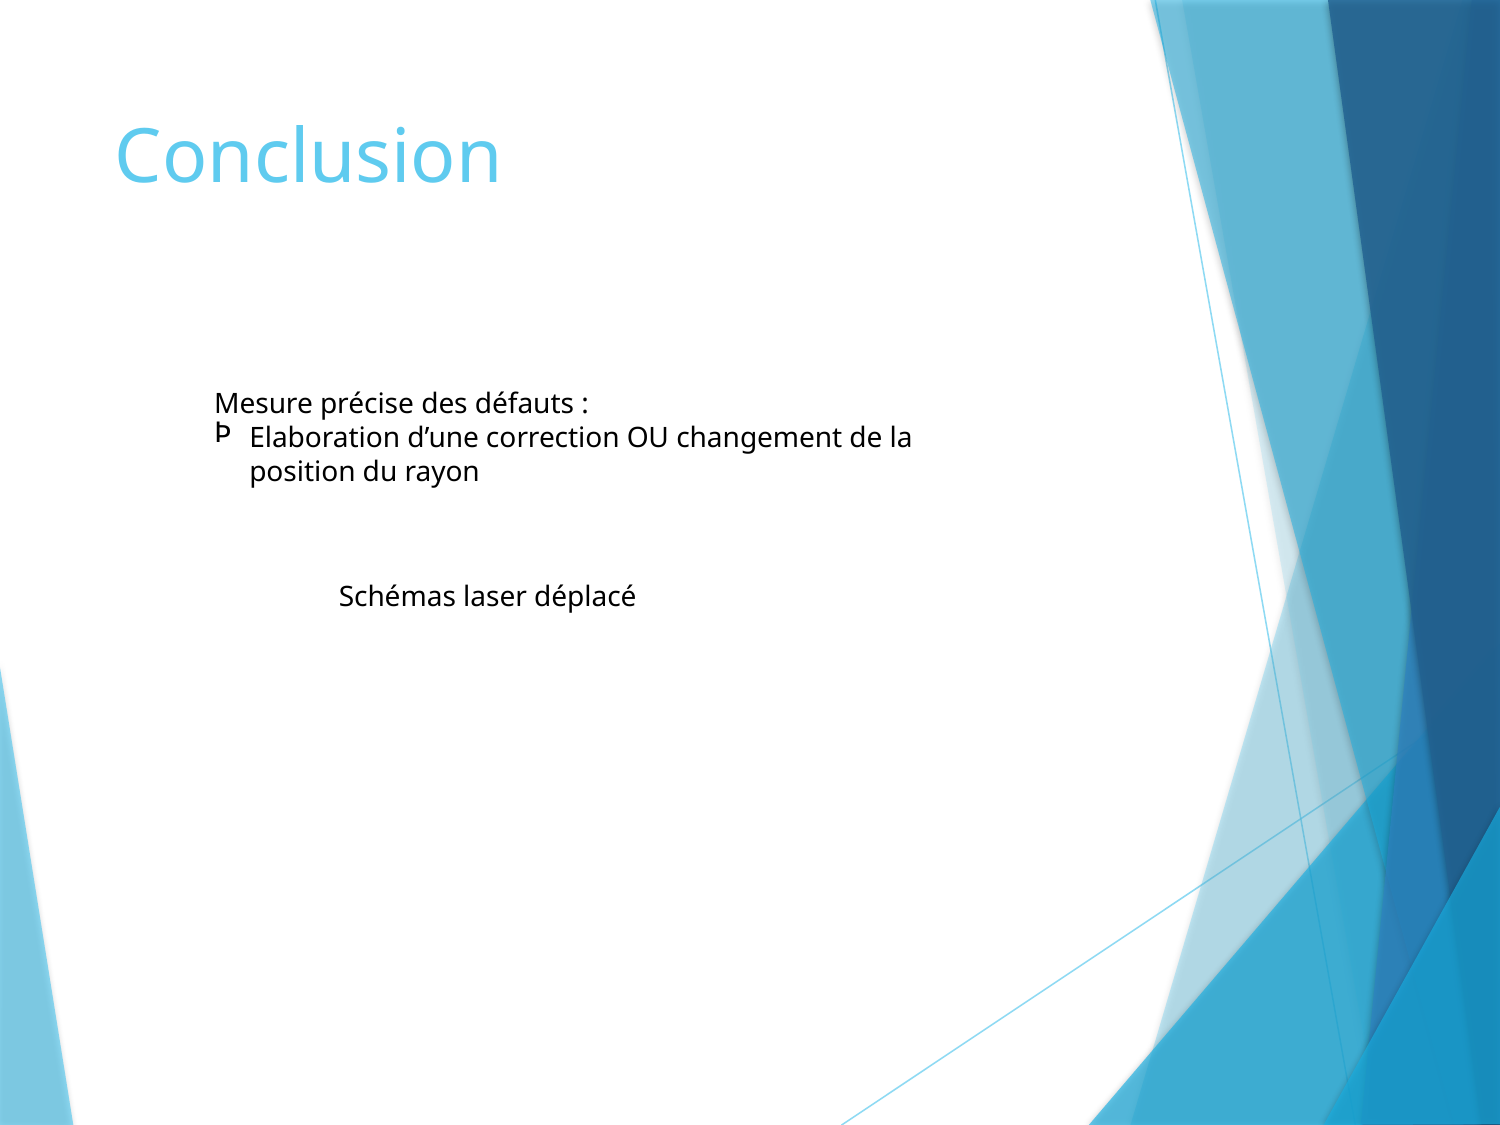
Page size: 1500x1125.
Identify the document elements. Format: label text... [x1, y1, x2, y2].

text_box Mesure précise des défauts : Elaboration d’une correction OU changement de la position du rayon [199, 378, 1025, 494]
text_box Schémas laser déplacé [324, 571, 802, 620]
title Conclusion [99, 99, 1142, 317]
